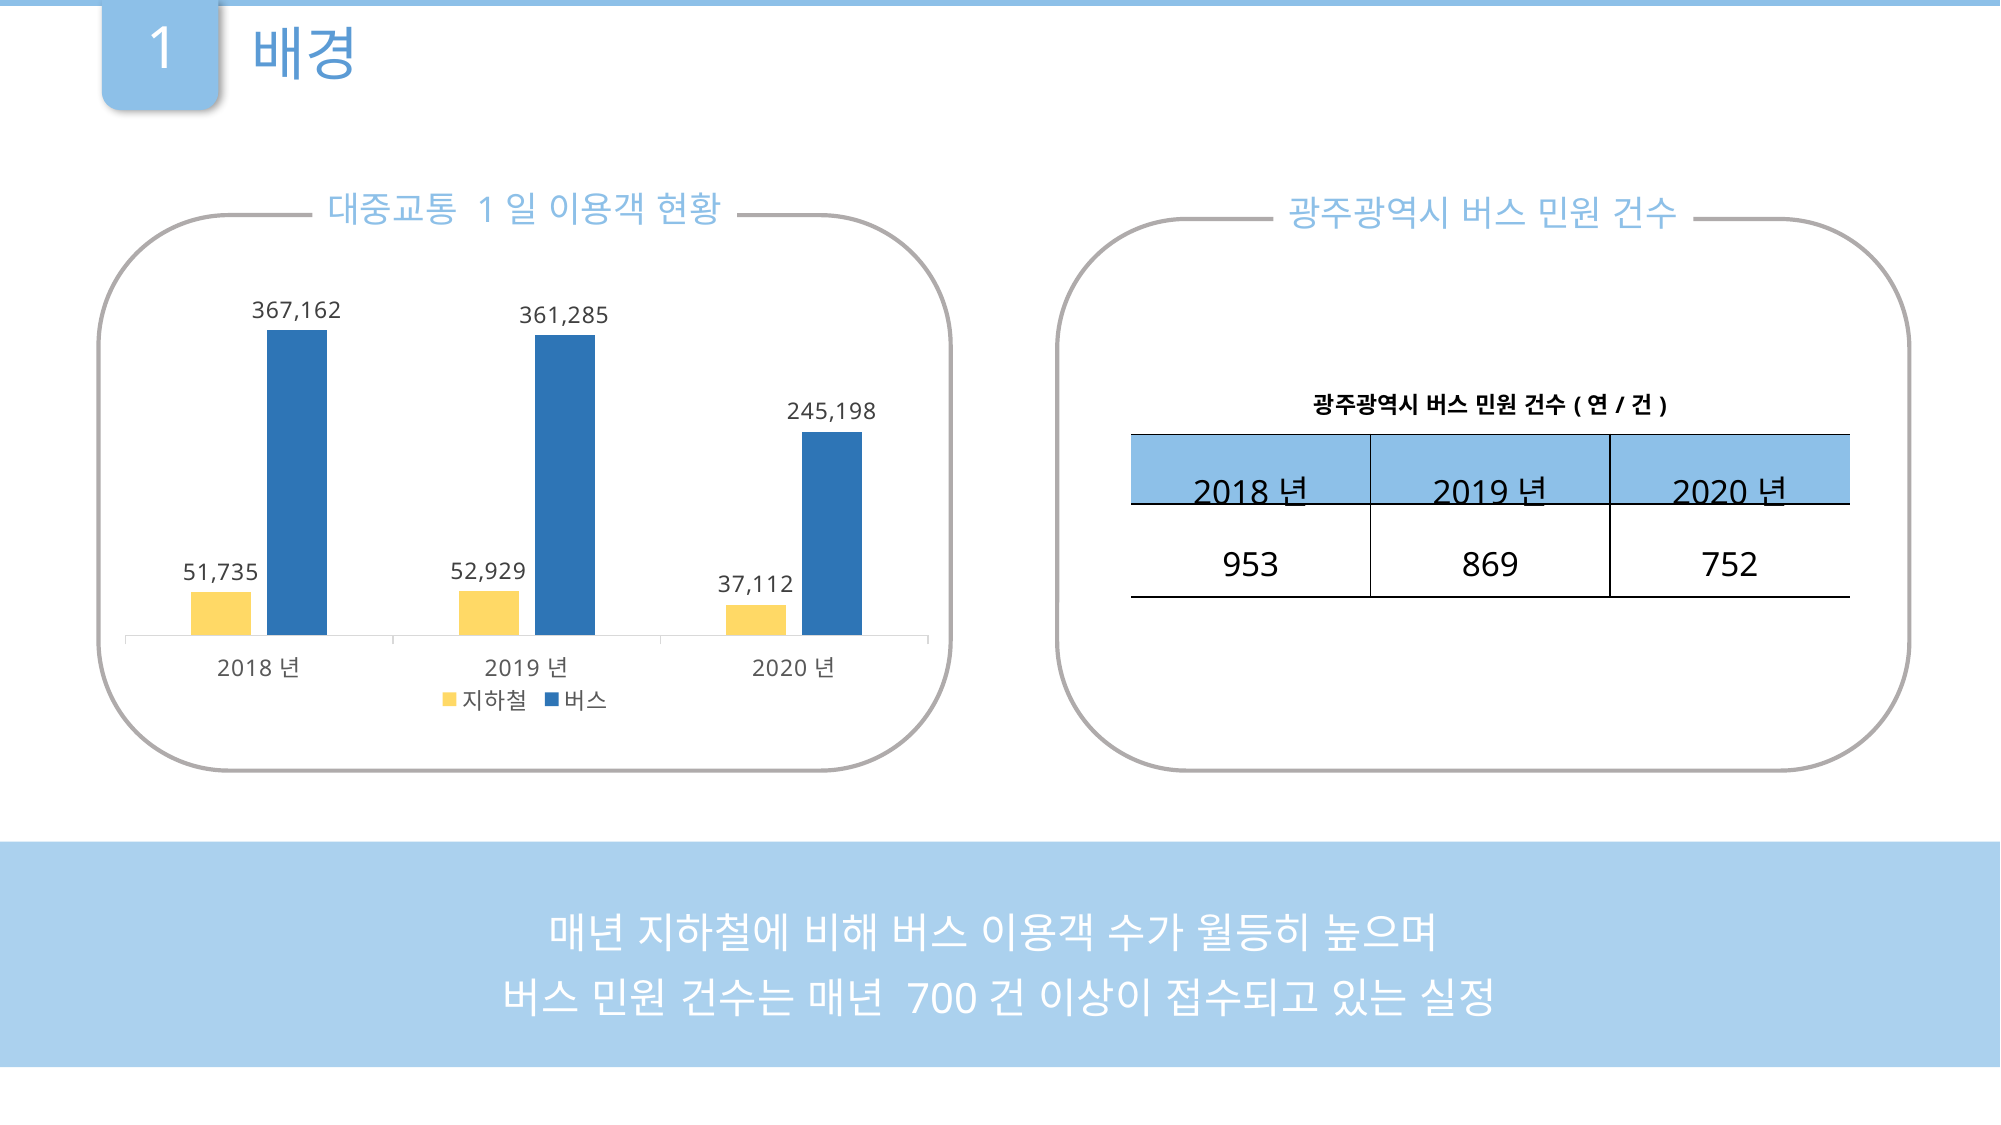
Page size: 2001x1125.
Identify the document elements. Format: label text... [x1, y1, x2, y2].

chart [123, 212, 965, 728]
text_box 1 [116, 3, 209, 88]
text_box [98, 179, 951, 771]
text_box 매년 지하철에 비해 버스 이용객 수가 월등히 높으며 버스 민원 건수는 매년 700건 이상이 접수되고 있는 실정 [156, 884, 1844, 1030]
text_box 배경 [236, 12, 527, 101]
text_box [0, 841, 2000, 1068]
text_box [1057, 183, 1910, 771]
